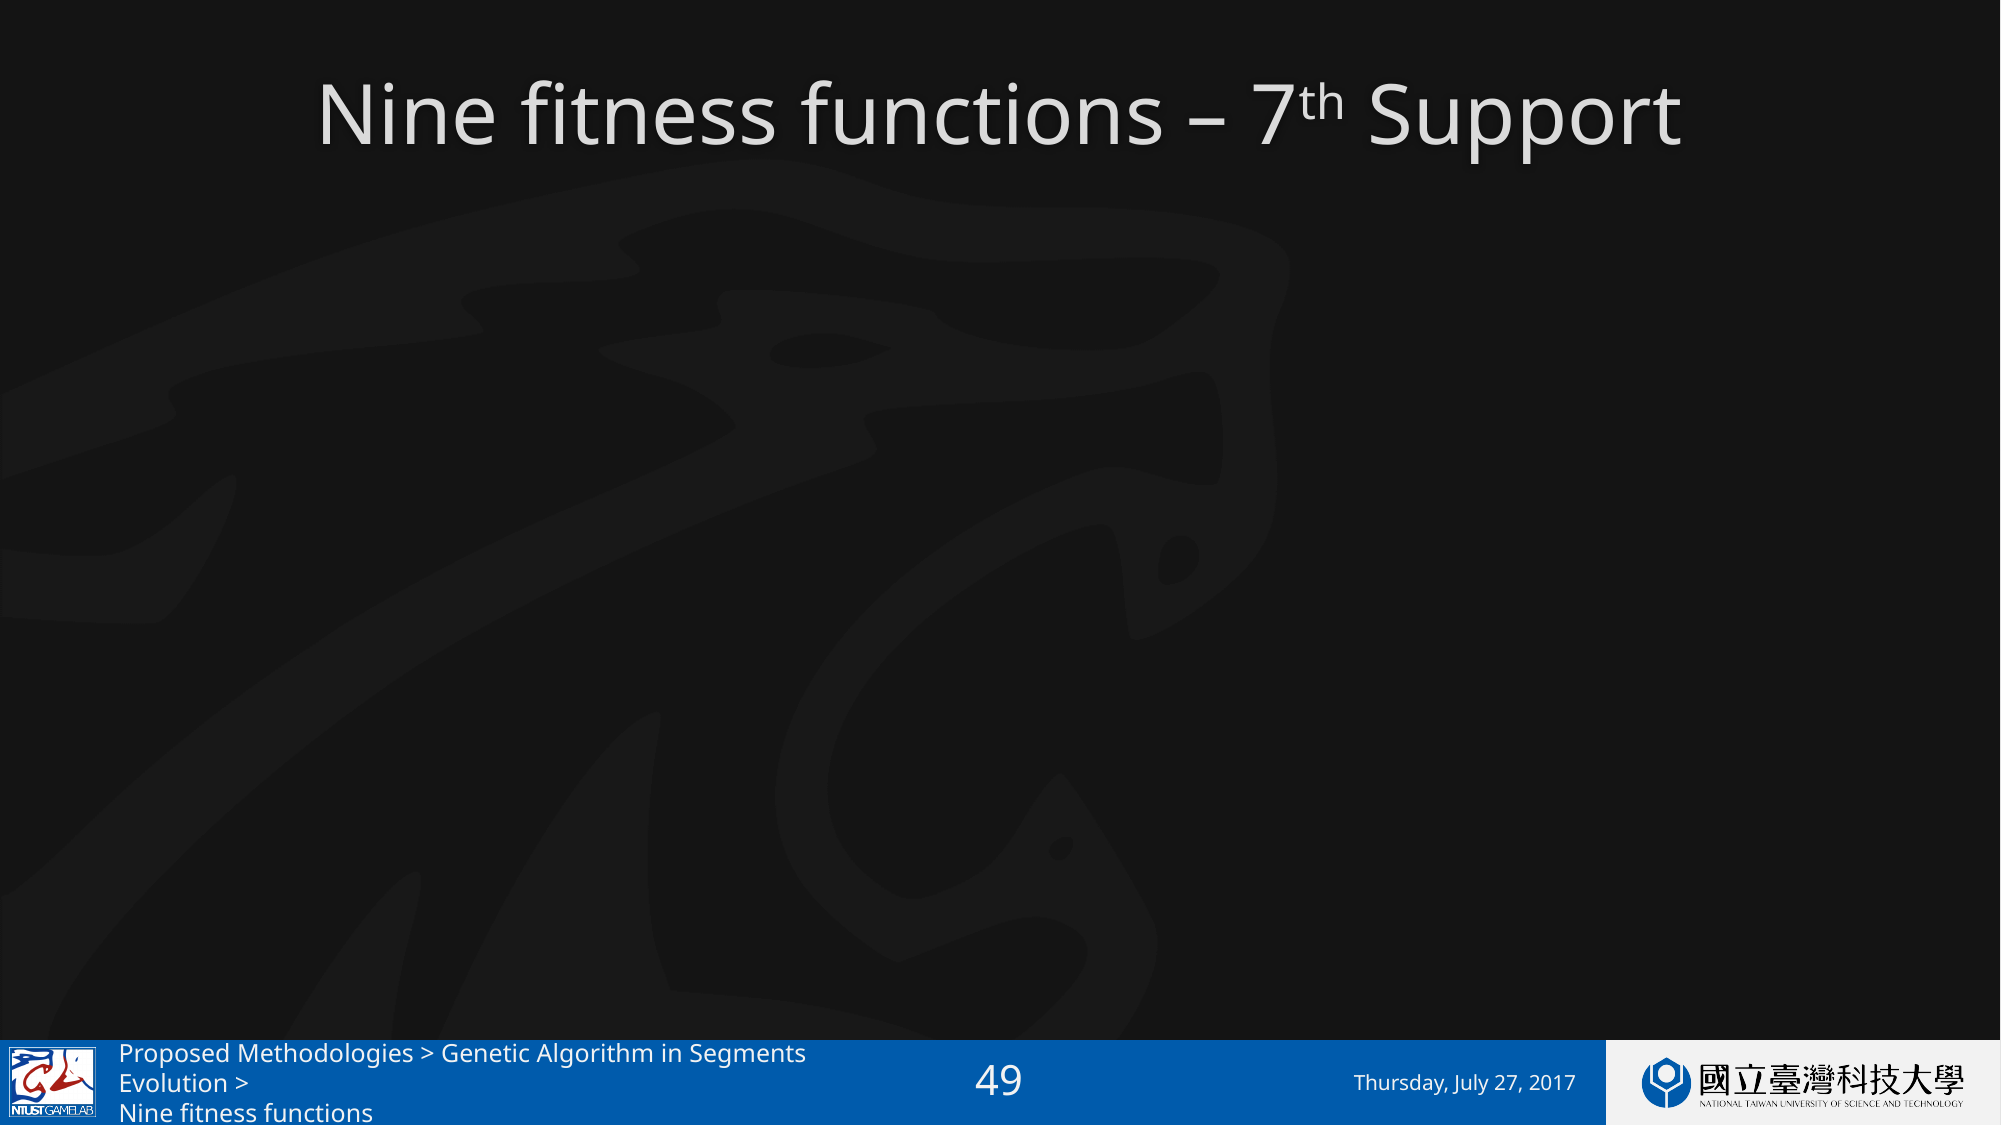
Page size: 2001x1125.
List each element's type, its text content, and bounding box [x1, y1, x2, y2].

picture [9, 1047, 96, 1117]
title Nine fitness functions – 7th Support [149, 44, 1849, 179]
slide_number 49 [937, 1052, 1061, 1113]
picture [0, 0, 2000, 1125]
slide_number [1081, 1052, 1591, 1113]
footer Proposed Methodologies > Genetic Algorithm in Segments Evolution > Nine fitness functions [103, 1052, 918, 1113]
